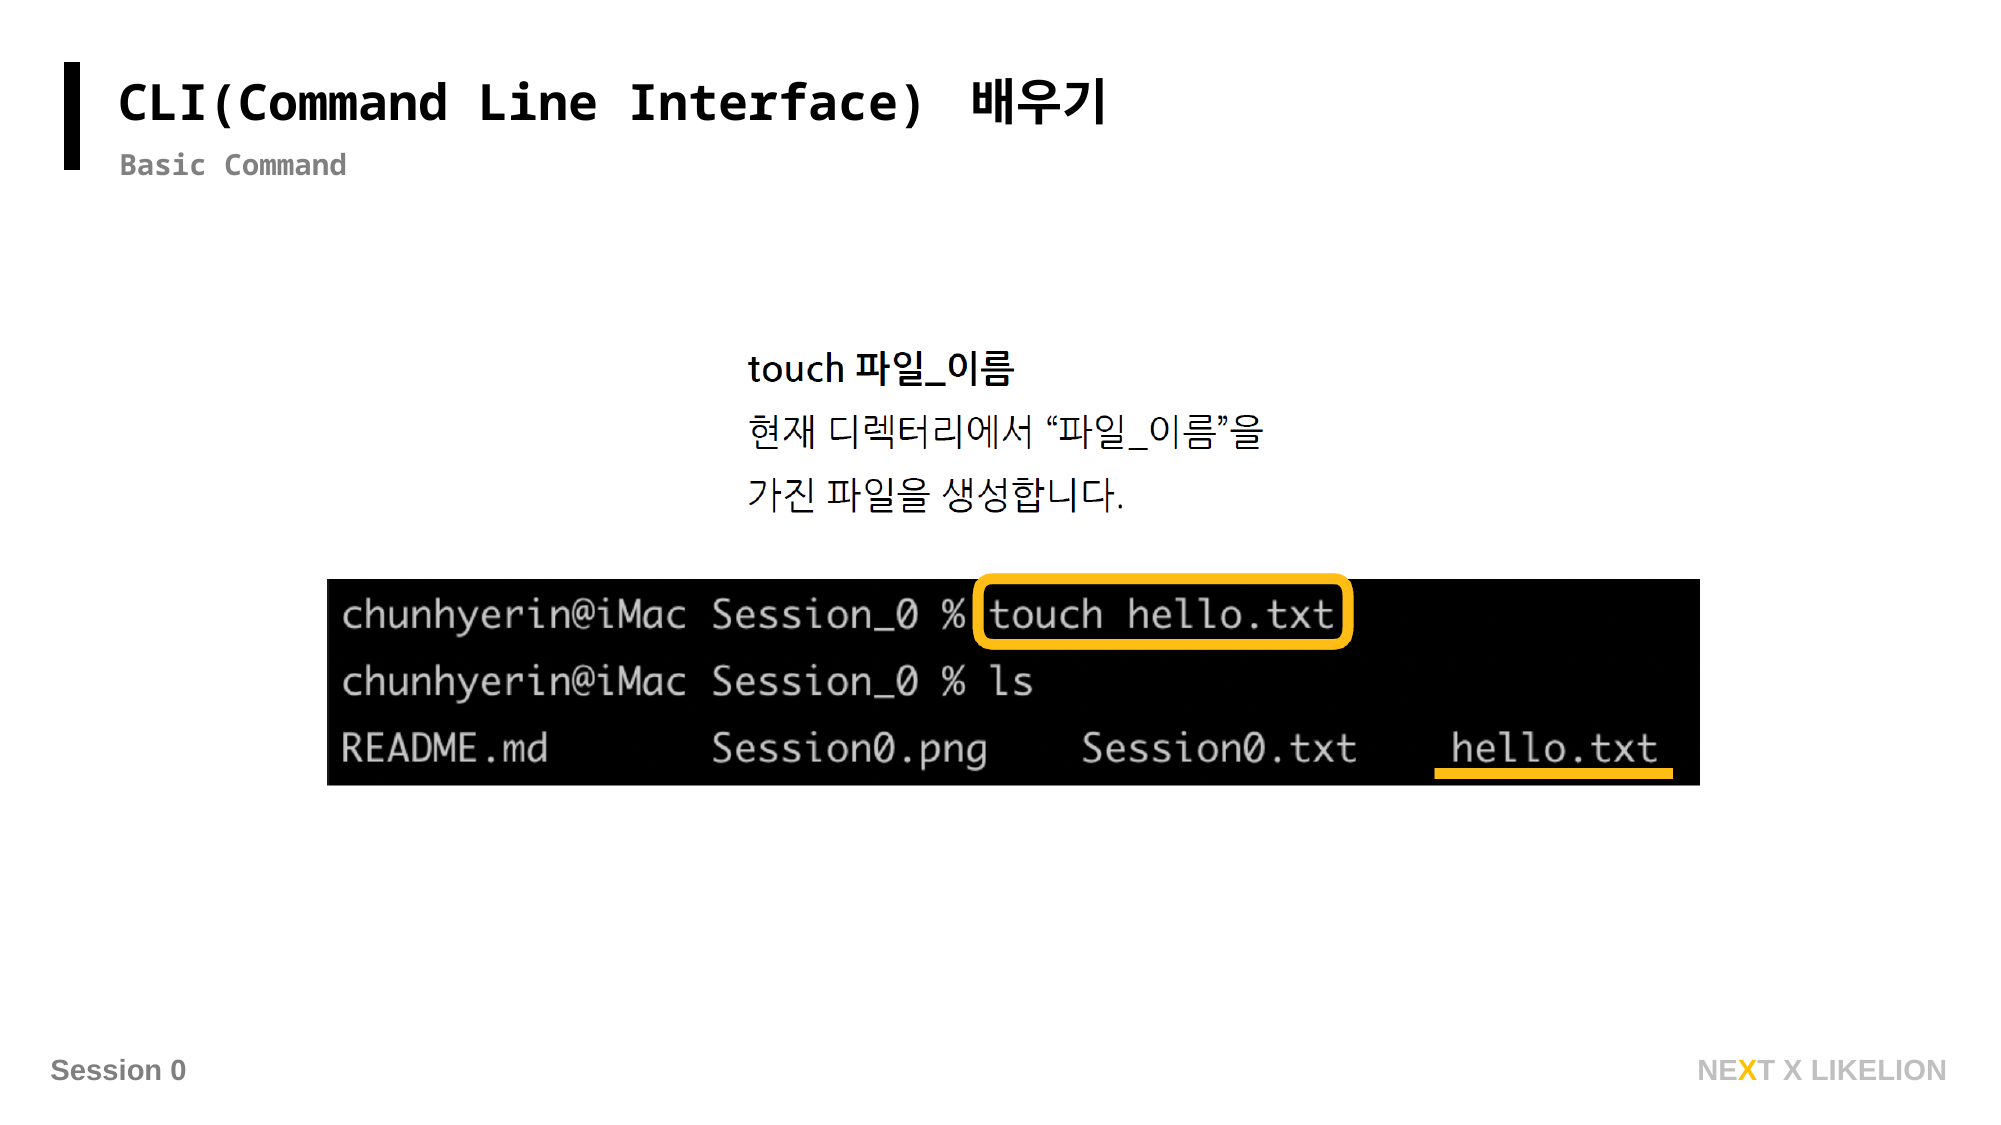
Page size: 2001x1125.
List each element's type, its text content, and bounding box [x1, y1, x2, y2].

text_box NEXT X LIKELION [1682, 1044, 1965, 1095]
text_box [64, 63, 80, 170]
text_box Basic Command [104, 138, 943, 189]
picture [71, 264, 1929, 861]
text_box Session 0 [35, 1044, 318, 1095]
text_box CLI(Command Line Interface) 배우기 [103, 63, 1233, 139]
